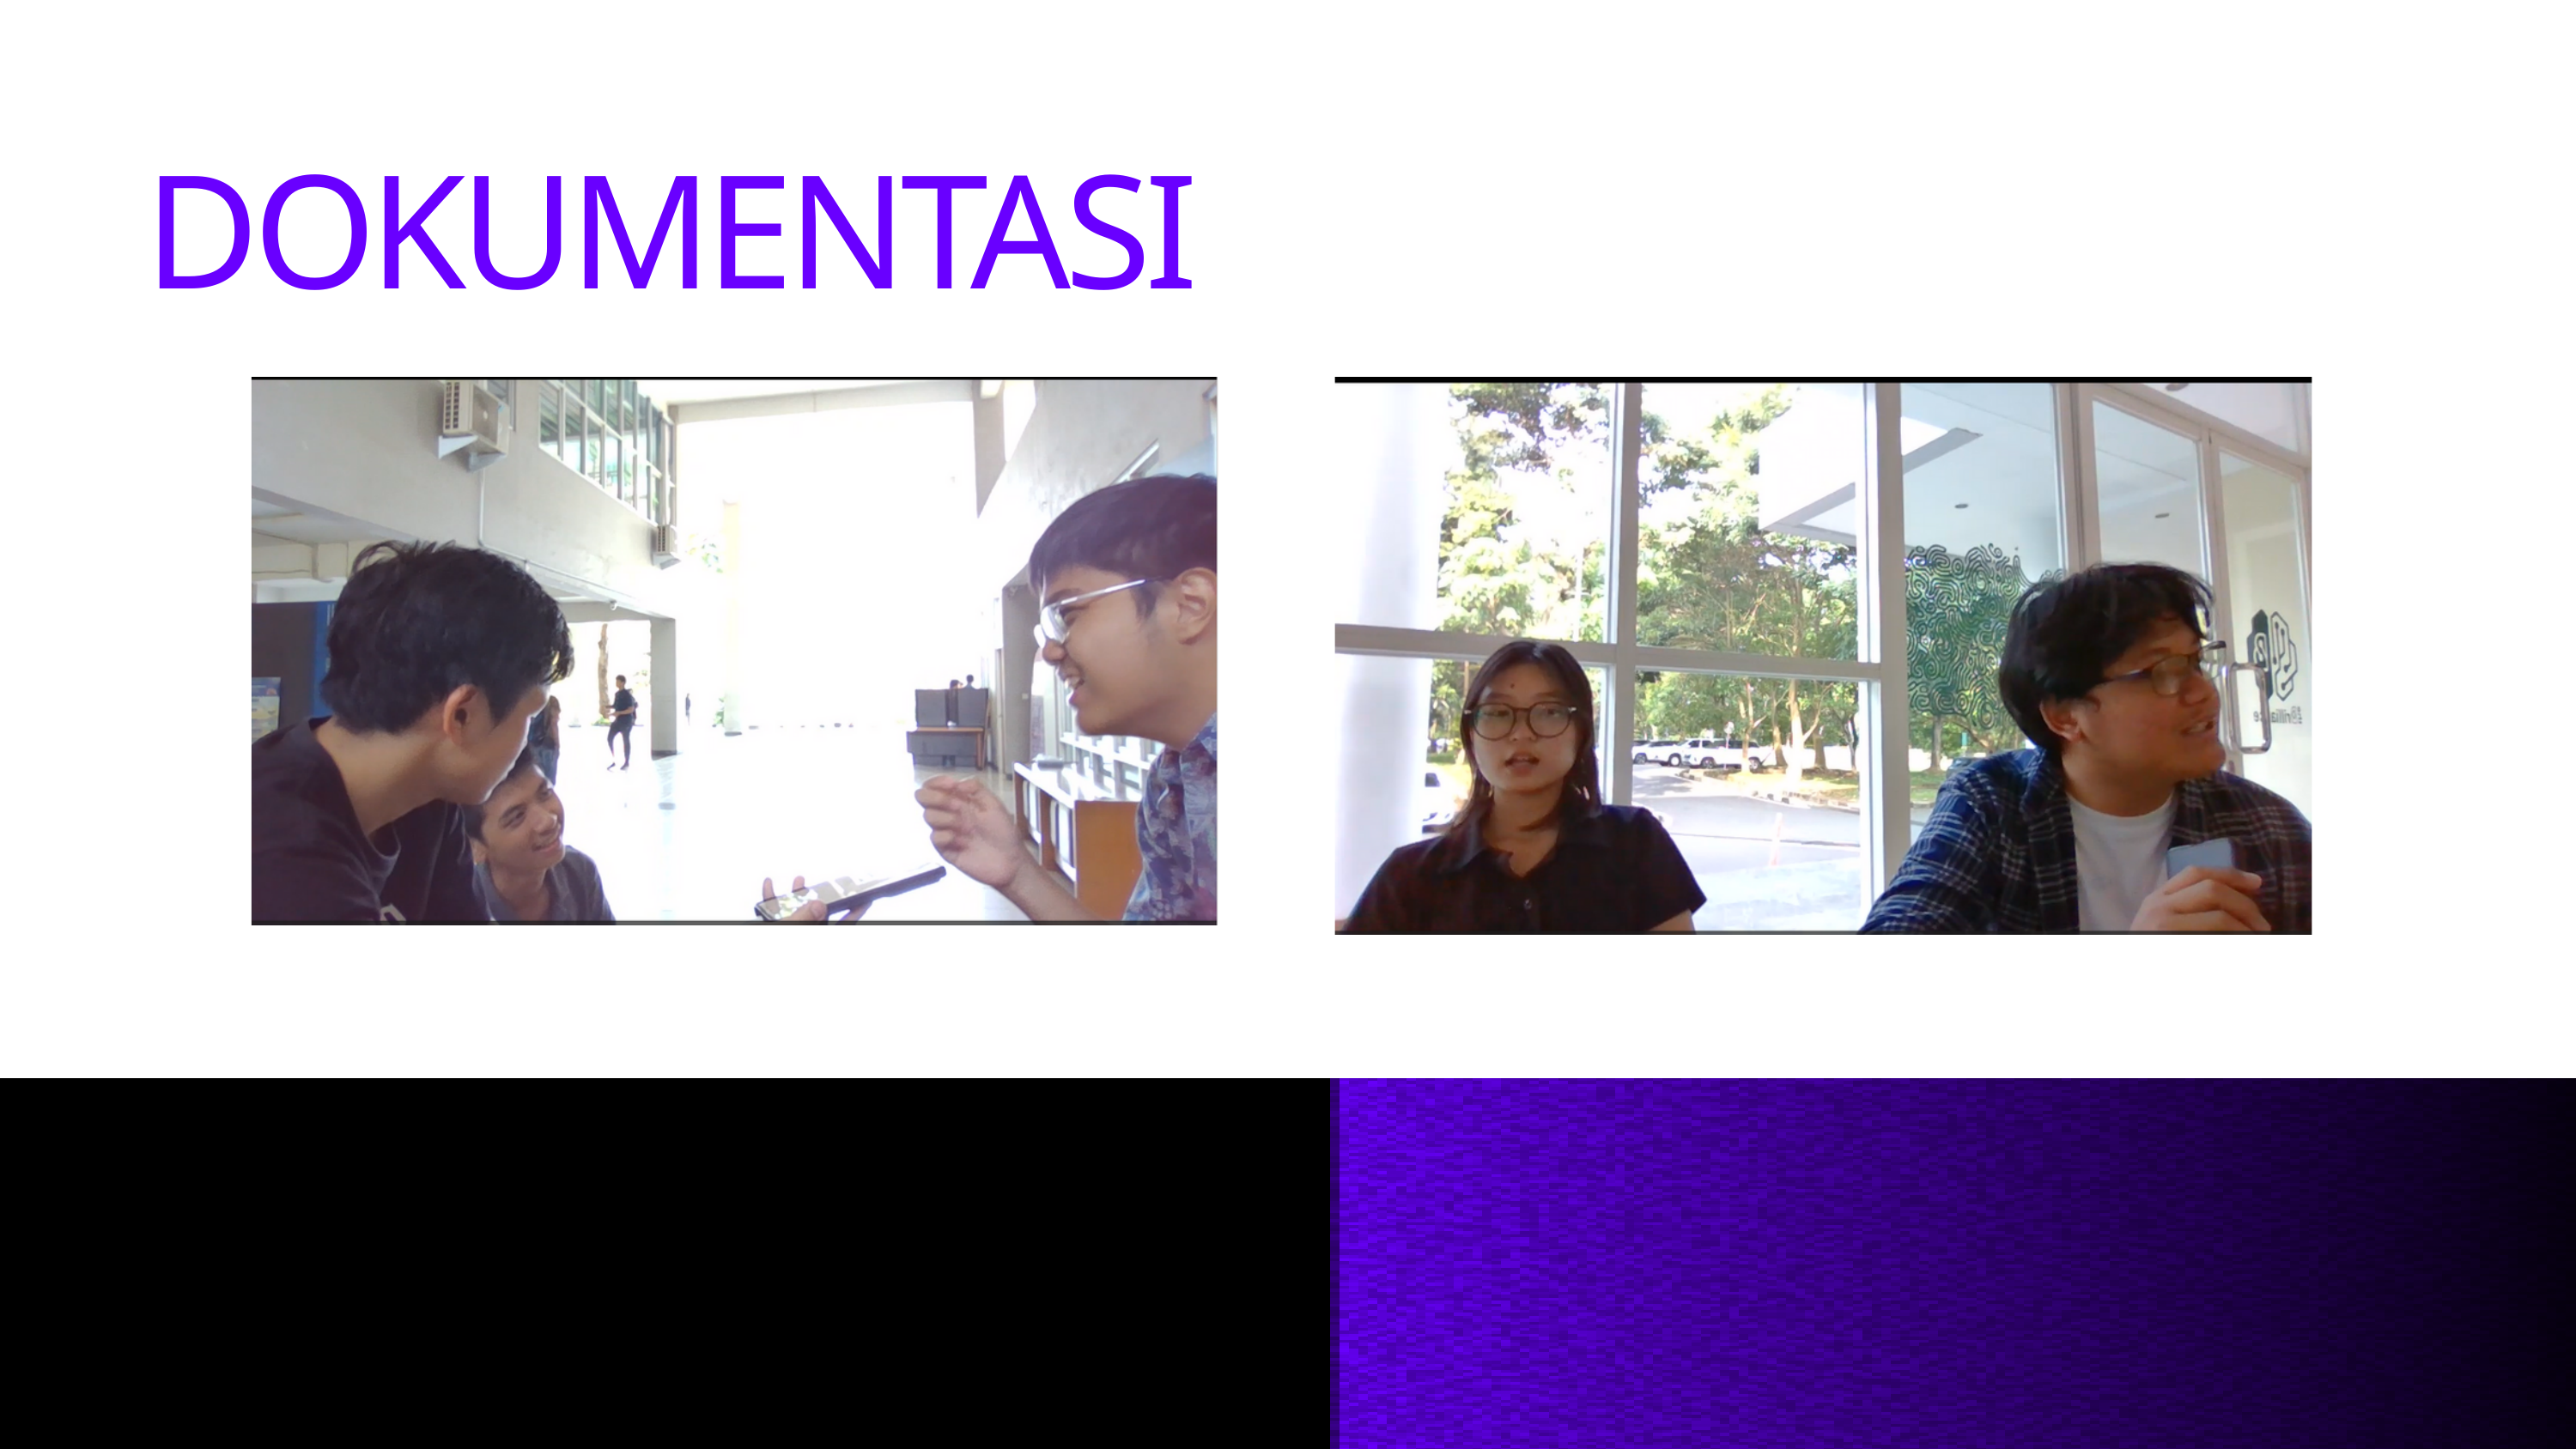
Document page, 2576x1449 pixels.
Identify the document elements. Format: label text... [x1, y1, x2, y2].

text_box [0, 1078, 2576, 1449]
text_box [251, 377, 1218, 925]
text_box [1334, 377, 2312, 935]
text_box DOKUMENTASI [144, 131, 1485, 321]
